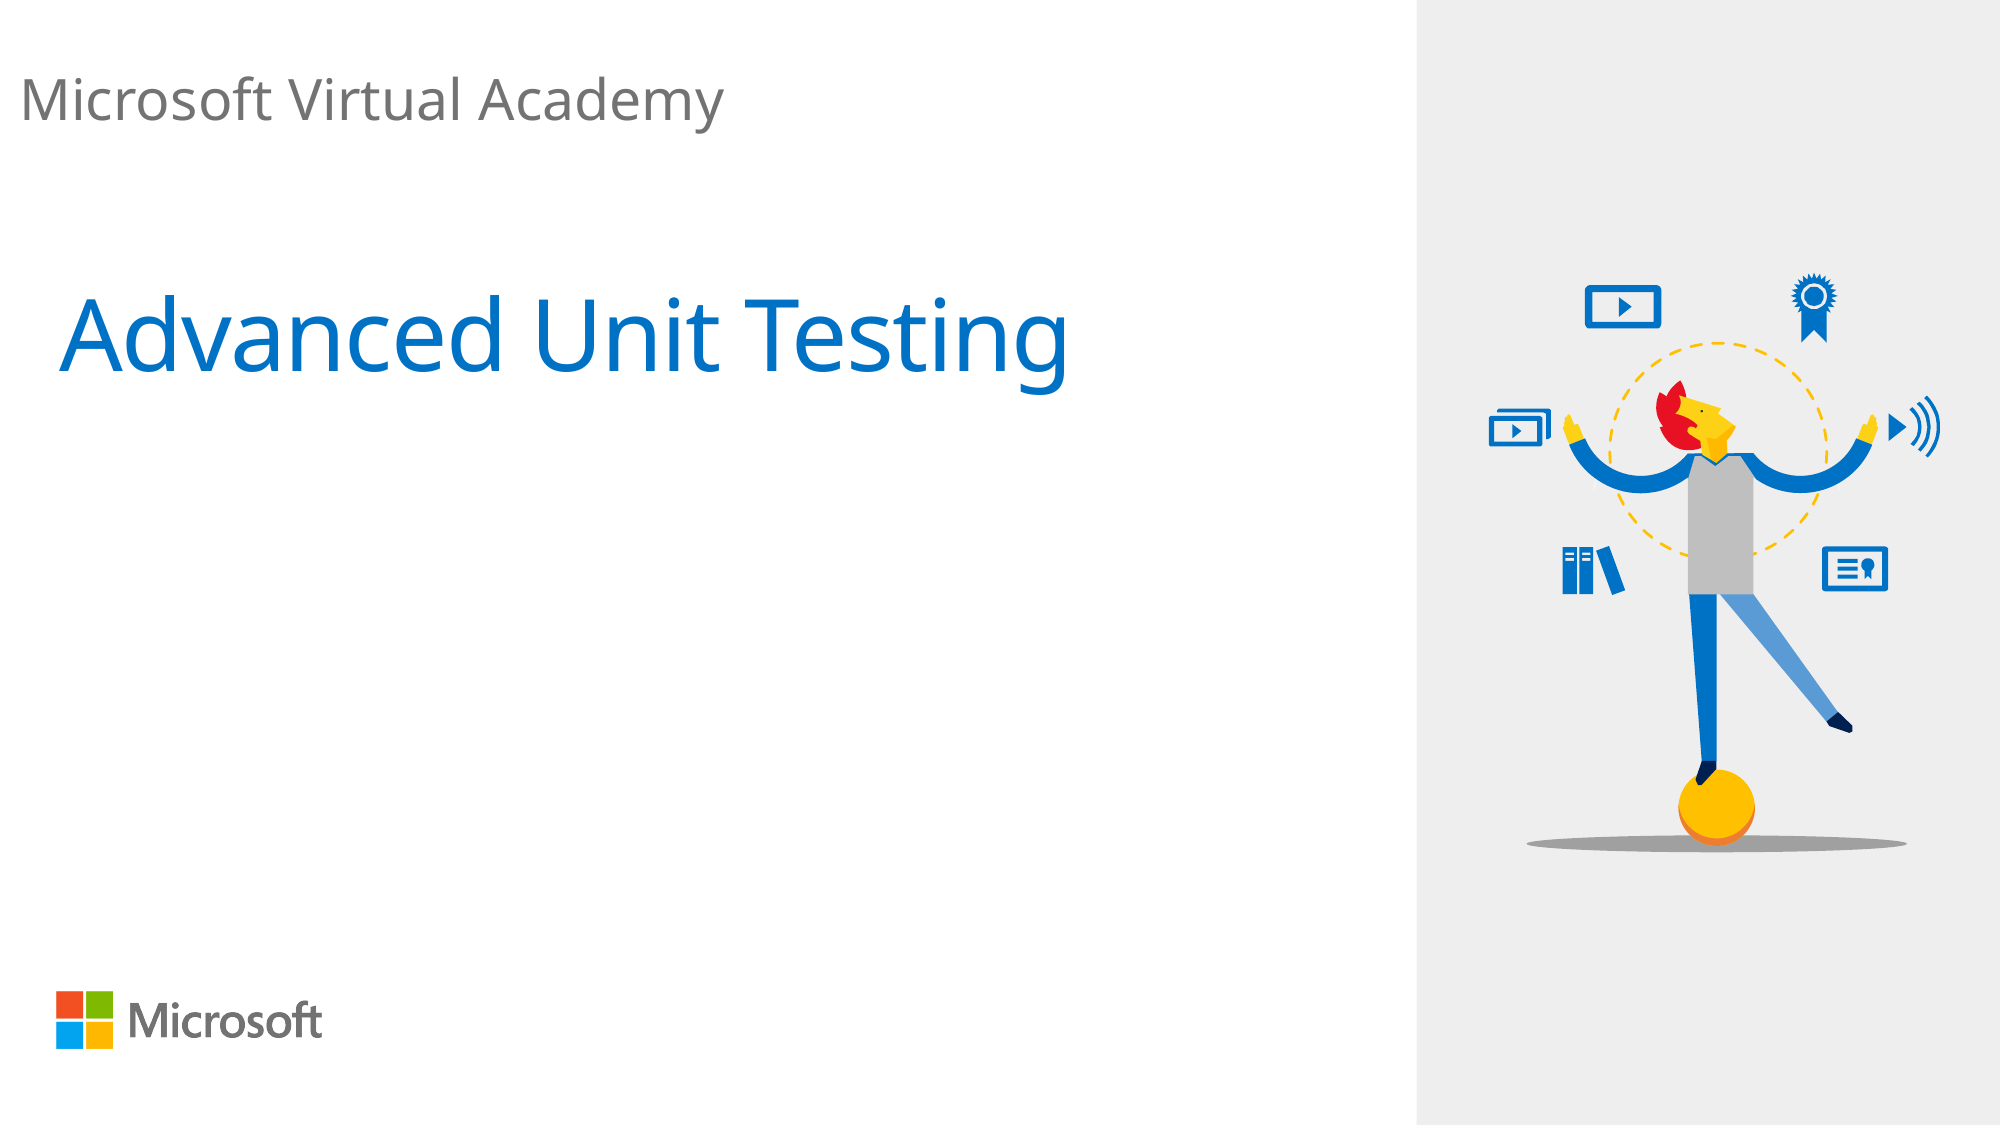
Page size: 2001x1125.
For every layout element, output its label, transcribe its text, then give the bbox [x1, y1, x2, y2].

title Advanced Unit Testing [44, 269, 1401, 447]
picture [56, 991, 322, 1049]
